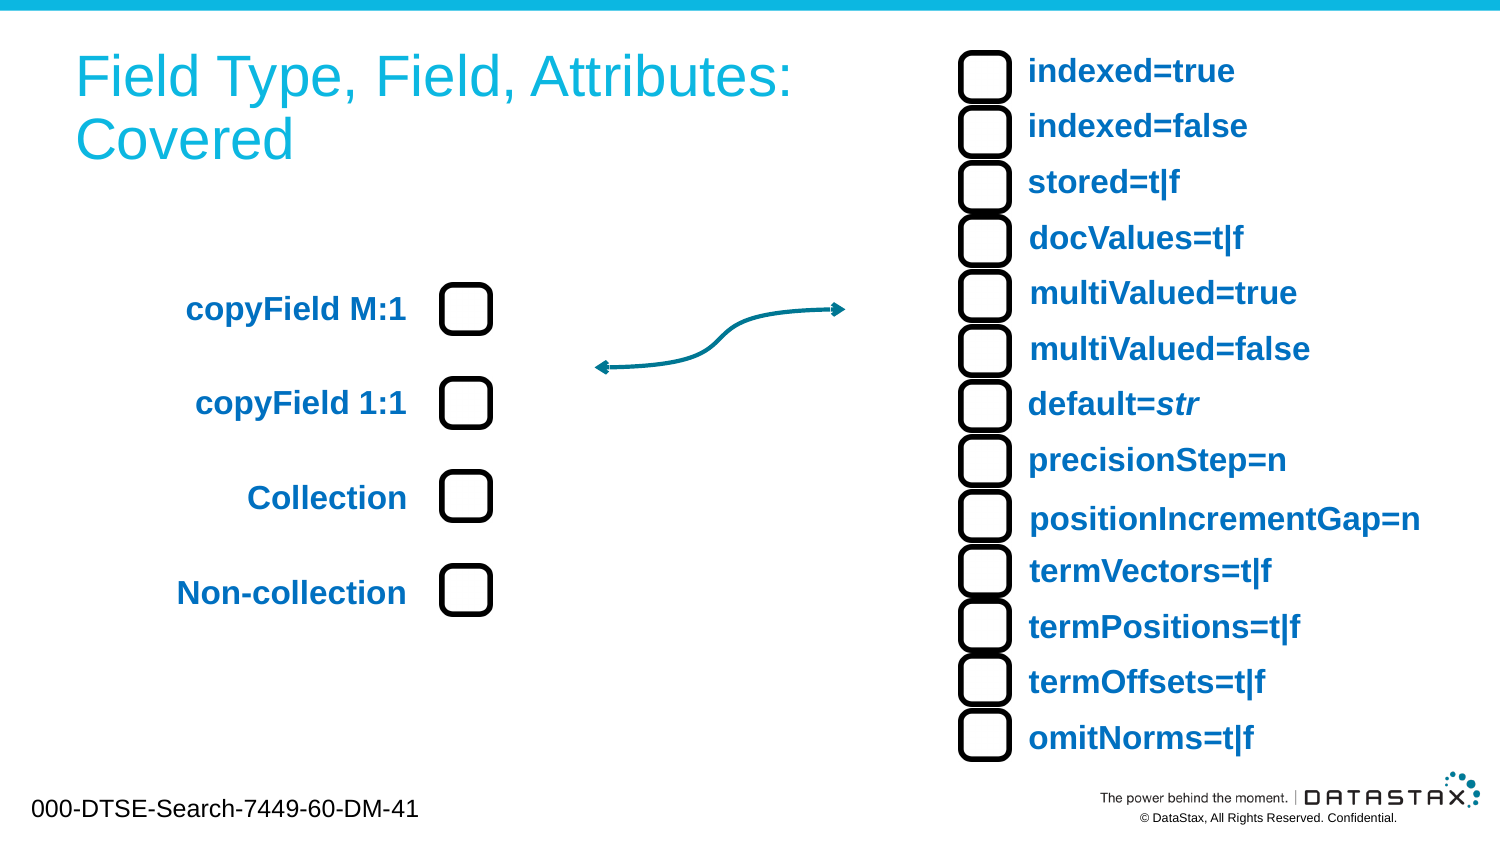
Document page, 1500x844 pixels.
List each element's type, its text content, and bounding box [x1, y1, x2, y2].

picture [958, 434, 1012, 488]
text_box termOffsets=t|f [1016, 653, 1281, 708]
picture [439, 469, 493, 524]
text_box default=str [1016, 375, 1214, 430]
text_box precisionStep=n [1016, 430, 1303, 486]
text_box indexed=false [1016, 97, 1264, 152]
text_box multiValued=true [1016, 264, 1313, 319]
text_box Collection [231, 468, 423, 524]
slide_number 000-DTSE-Search-7449-60-DM-41 [16, 785, 720, 831]
text_box omitNorms=t|f [1016, 708, 1270, 764]
slide_number © DataStax, All Rights Reserved. Confidential. [1125, 802, 1463, 834]
picture [958, 50, 1012, 433]
text_box docValues=t|f [1016, 208, 1259, 264]
picture [1085, 756, 1495, 823]
text_box multiValued=false [1016, 319, 1327, 375]
text_box copyField M:1 [170, 279, 422, 335]
picture [439, 282, 493, 337]
picture [439, 376, 493, 430]
text_box stored=t|f [1016, 152, 1195, 208]
text_box positionIncrementGap=n [1016, 489, 1437, 544]
picture [958, 489, 1012, 763]
text_box termVectors=t|f [1016, 542, 1288, 597]
text_box copyField 1:1 [179, 374, 422, 429]
title Field Type, Field, Attributes: Covered [75, 97, 812, 188]
picture [439, 563, 493, 617]
text_box Non-collection [161, 563, 422, 619]
text_box termPositions=t|f [1016, 597, 1316, 653]
text_box indexed=true [1013, 41, 1251, 97]
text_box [594, 309, 846, 368]
